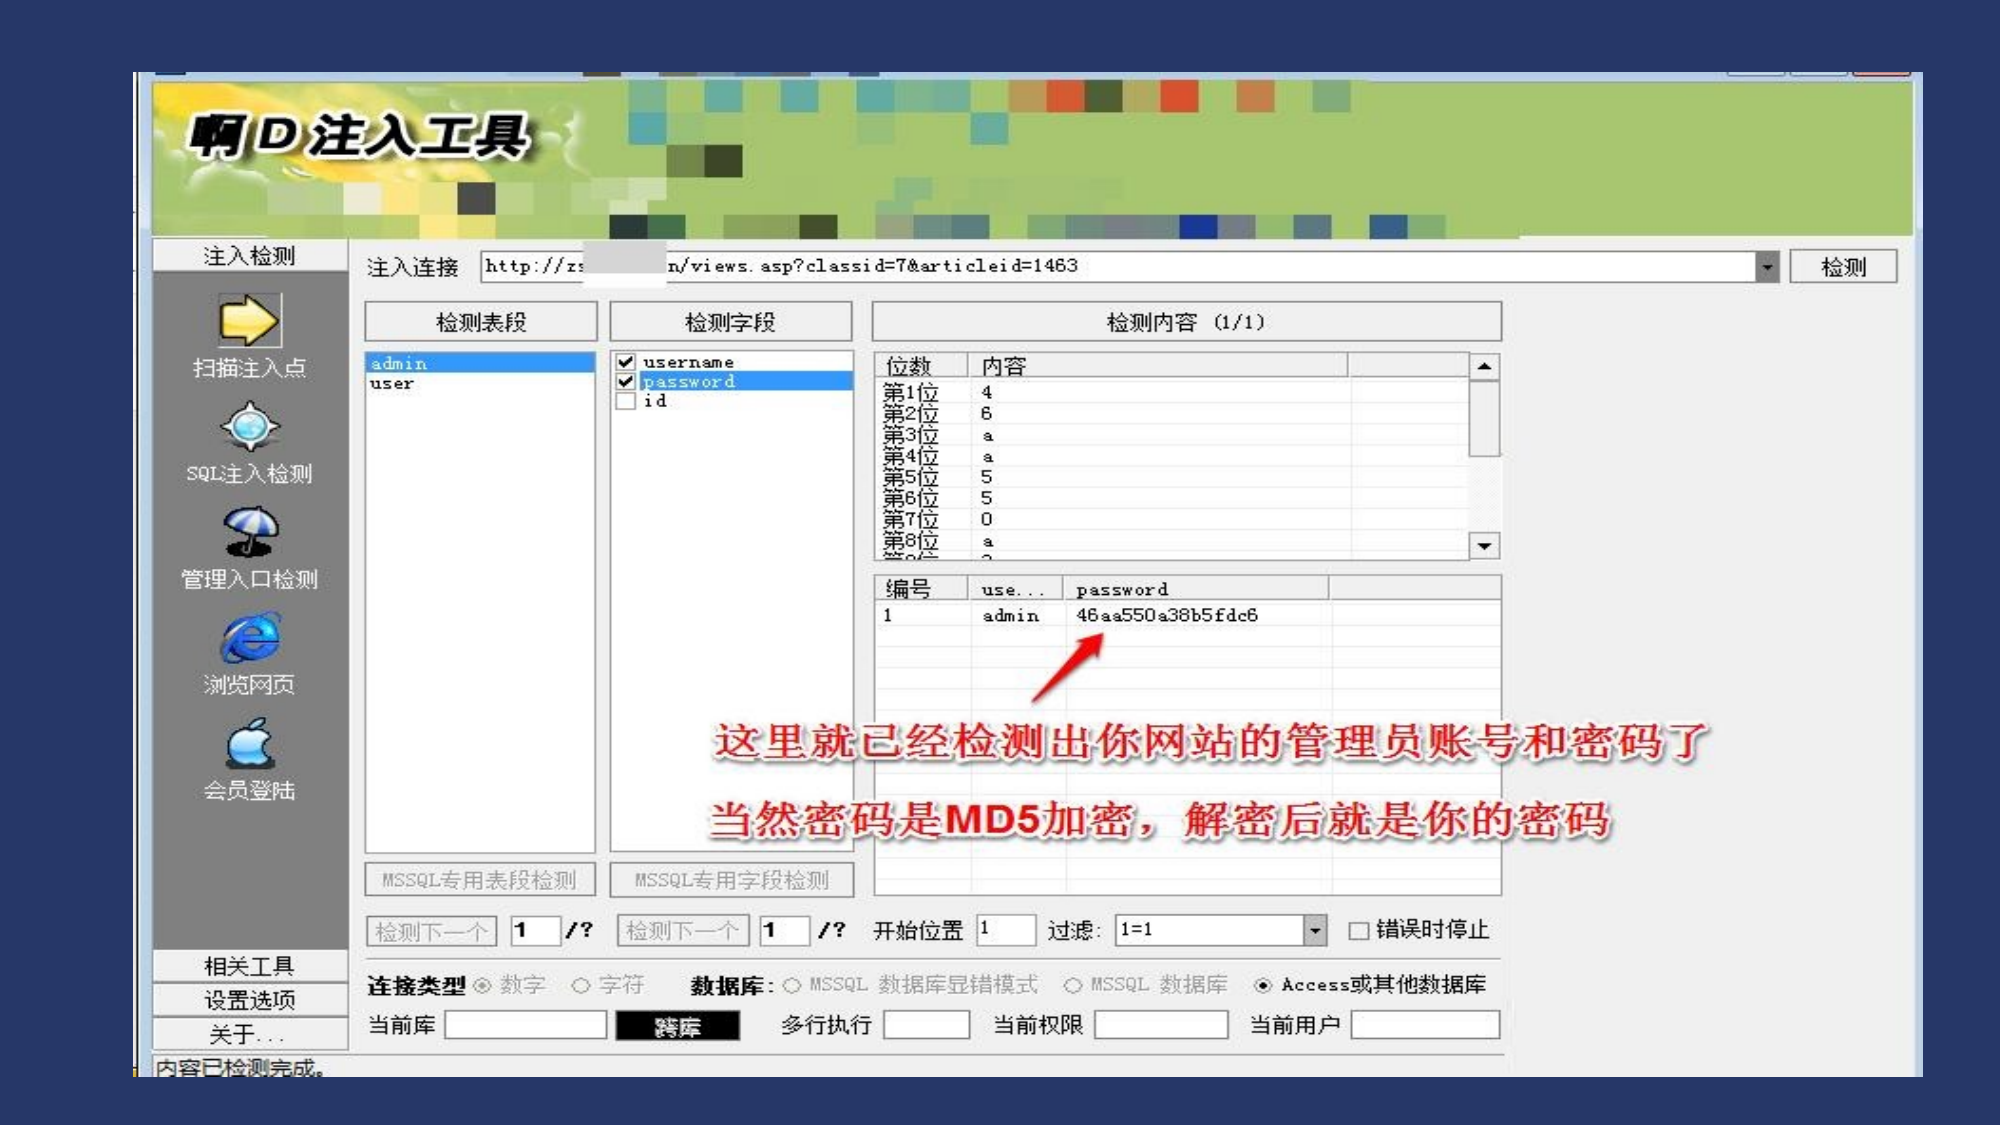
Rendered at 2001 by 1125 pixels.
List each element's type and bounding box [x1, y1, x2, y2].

picture [133, 72, 1923, 1077]
